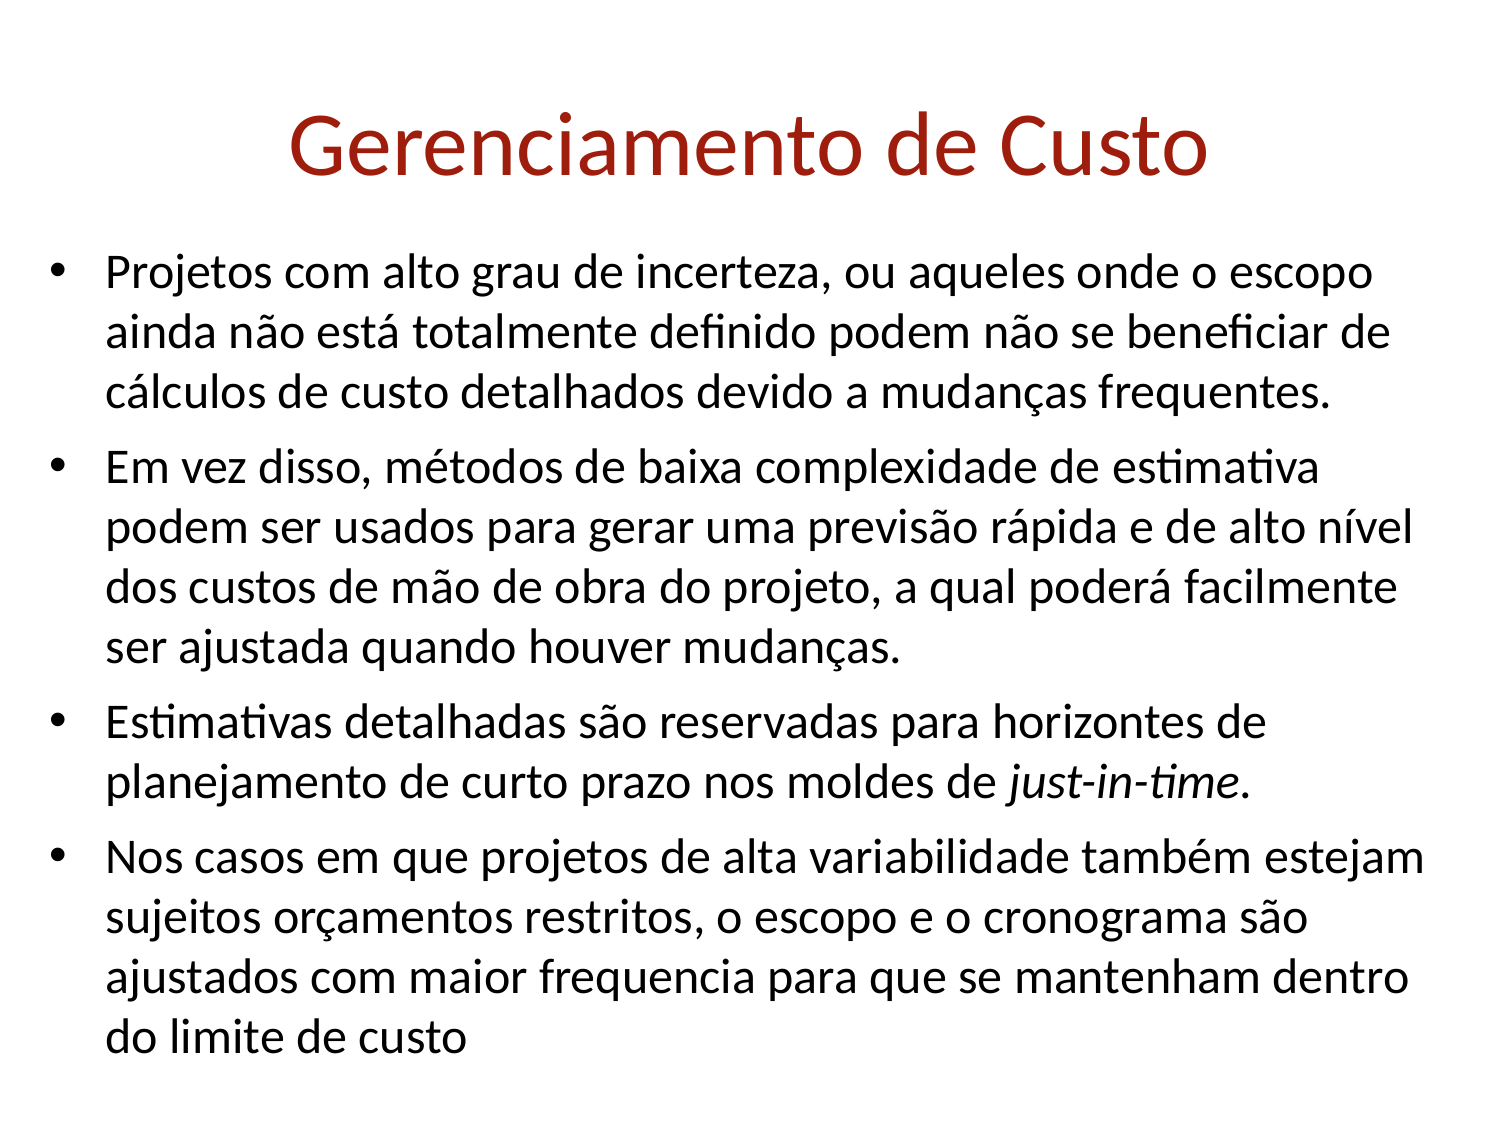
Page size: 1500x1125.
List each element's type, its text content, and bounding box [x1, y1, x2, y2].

list Projetos com alto grau de incerteza, ou aqueles onde o escopo ainda não está totalmente definido podem não se beneficiar de cálculos de custo detalhados devido a mudanças frequentes. Em vez disso, métodos de baixa complexidade de estimativa podem ser usados para gerar uma previsão rápida e de alto nível dos custos de mão de obra do projeto, a qual poderá facilmente ser ajustada quando houver mudanças. Estimativas detalhadas são reservadas para horizontes de planejamento de curto prazo nos moldes de just-in-time. Nos casos em que projetos de alta variabilidade também estejam sujeitos orçamentos restritos, o escopo e o cronograma são ajustados com maior frequencia para que se mantenham dentro do limite de custo [34, 231, 1460, 1069]
title Gerenciamento de Custo [75, 45, 1425, 231]
